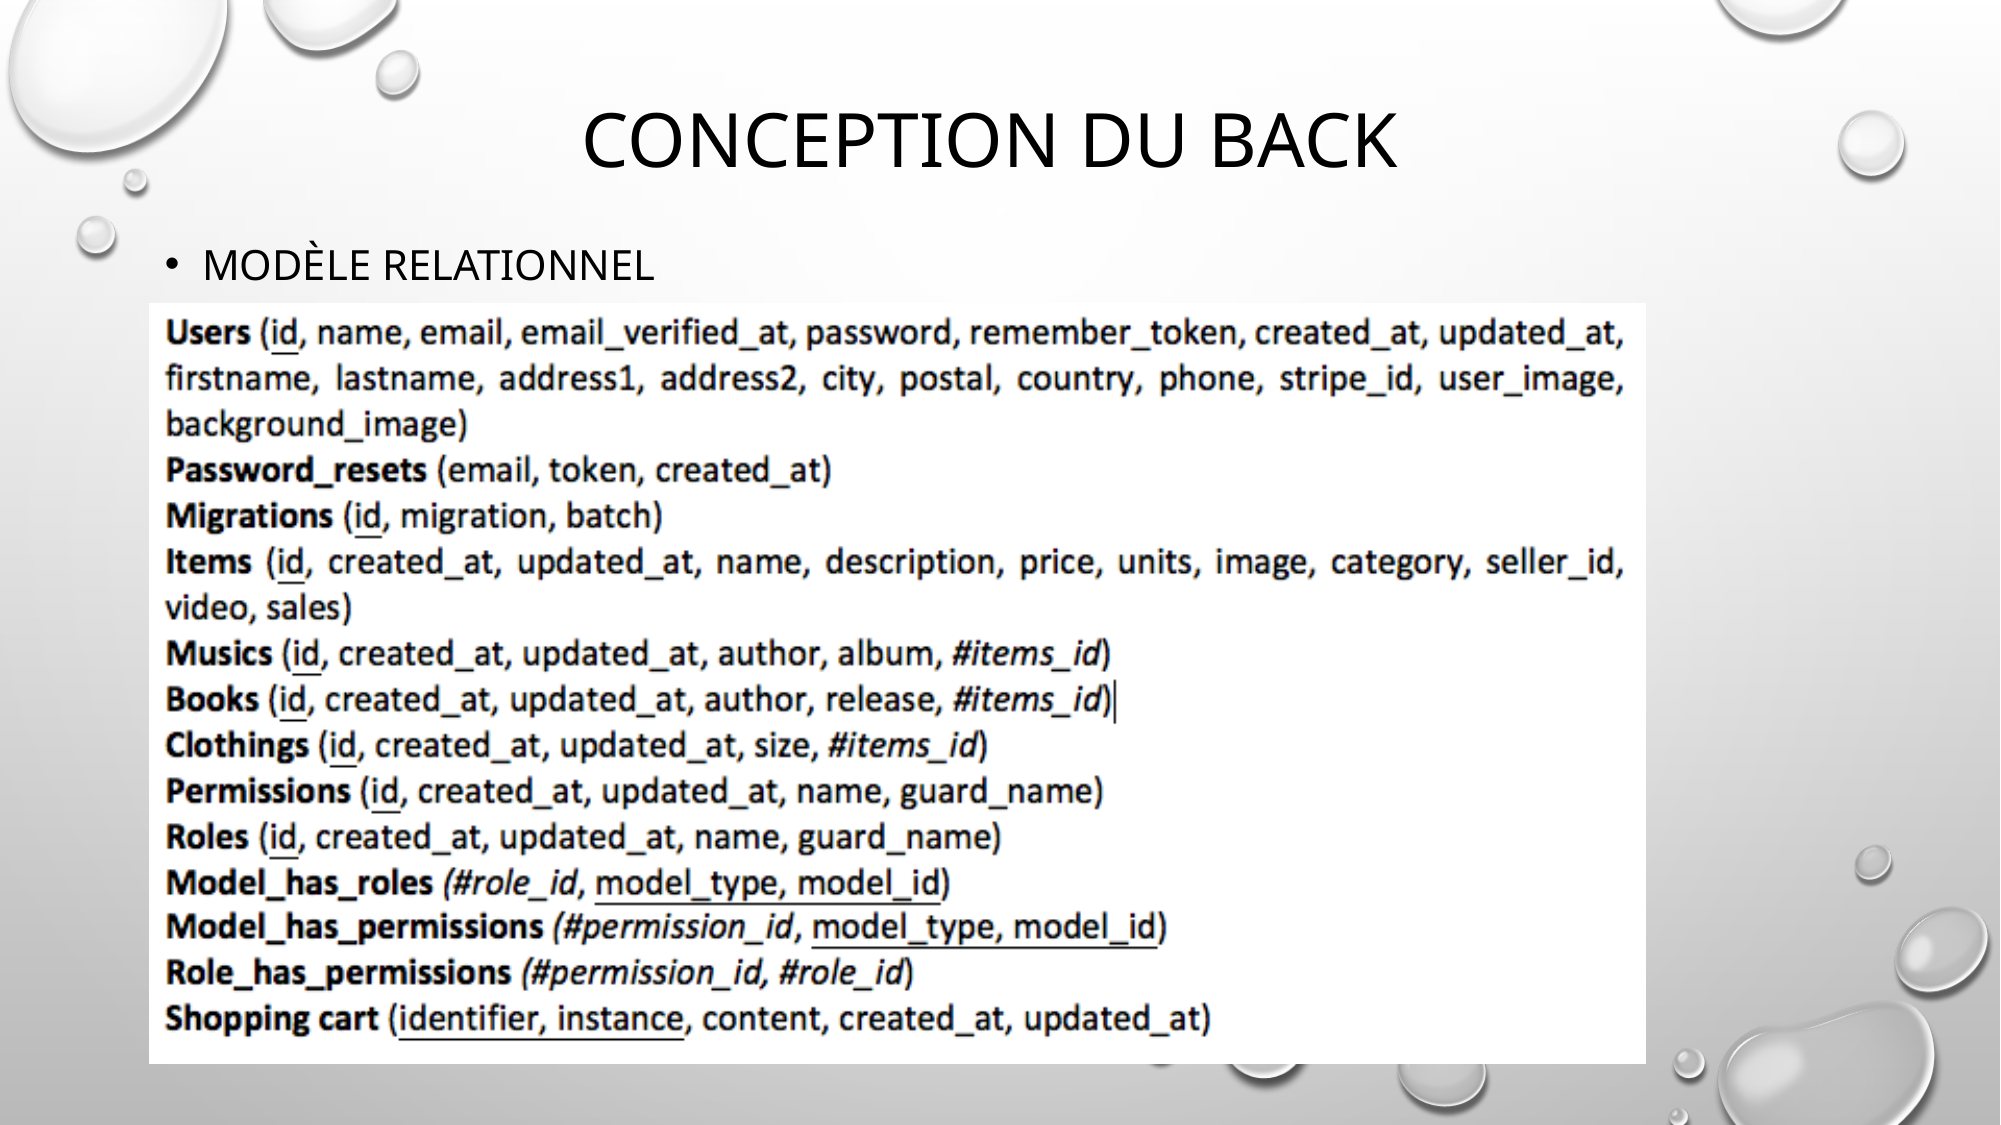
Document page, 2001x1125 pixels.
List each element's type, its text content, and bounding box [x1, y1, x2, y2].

list Modèle relationnel [149, 221, 1850, 958]
picture [0, 0, 2000, 1125]
title conception du Back [149, 12, 1850, 221]
